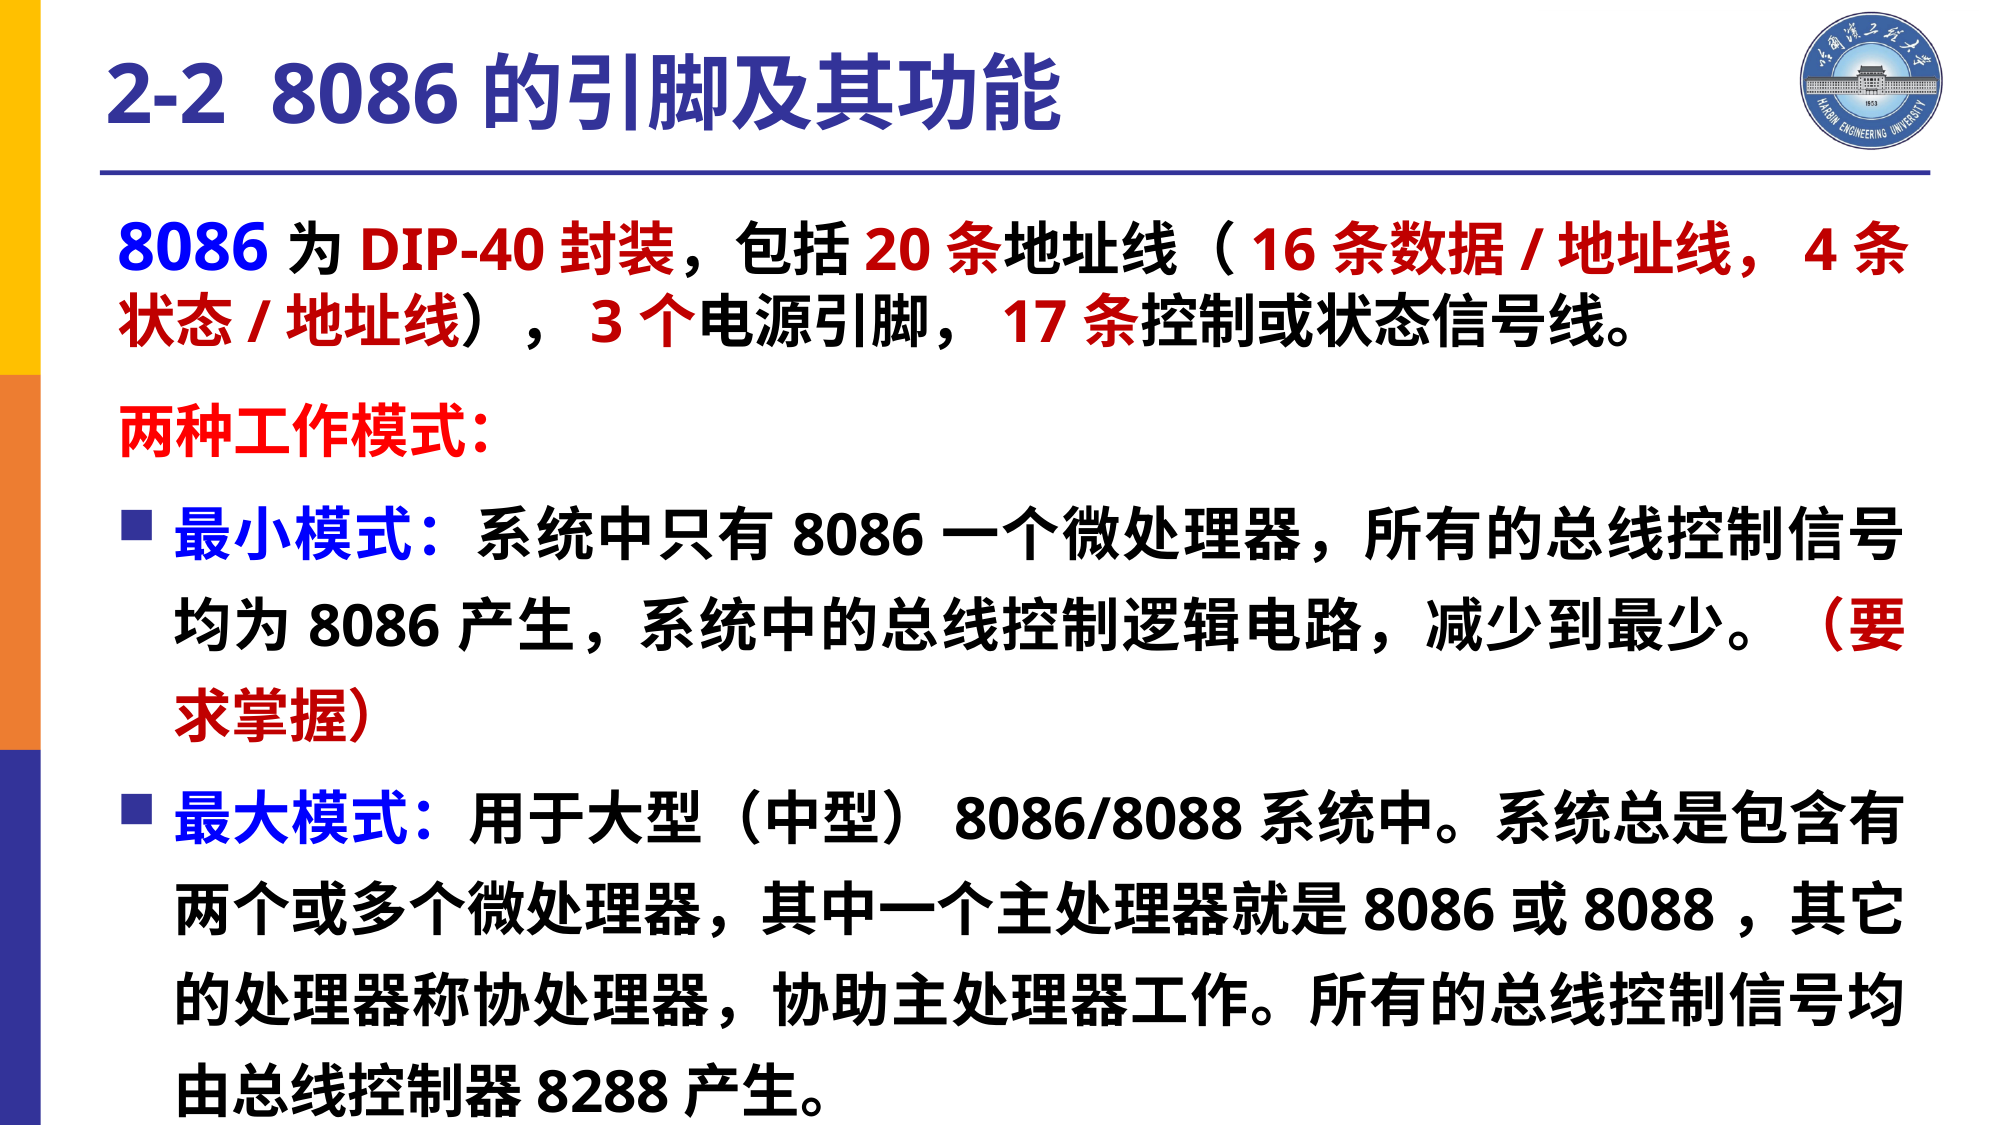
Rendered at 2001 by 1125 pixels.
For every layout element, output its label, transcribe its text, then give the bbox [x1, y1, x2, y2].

title 2-2 8086的引脚及其功能 [90, 31, 1578, 162]
text_box 两种工作模式： 最小模式：系统中只有8086一个微处理器，所有的总线控制信号均为8086产生，系统中的总线控制逻辑电路，减少到最少。（要求掌握） 最大模式：用于大型（中型）8086/8088系统中。系统总是包含有两个或多个微处理器，其中一个主处理器就是8086或8088，其它的处理器称协处理器，协助主处理器工作。所有的总线控制信号均由总线控制器8288产生。 [102, 366, 1922, 1004]
picture [1538, 9, 1979, 165]
text_box 8086为DIP-40封装，包括20条地址线（16条数据/地址线，4条状态/地址线），3个电源引脚，17条控制或状态信号线。 [102, 196, 1934, 361]
